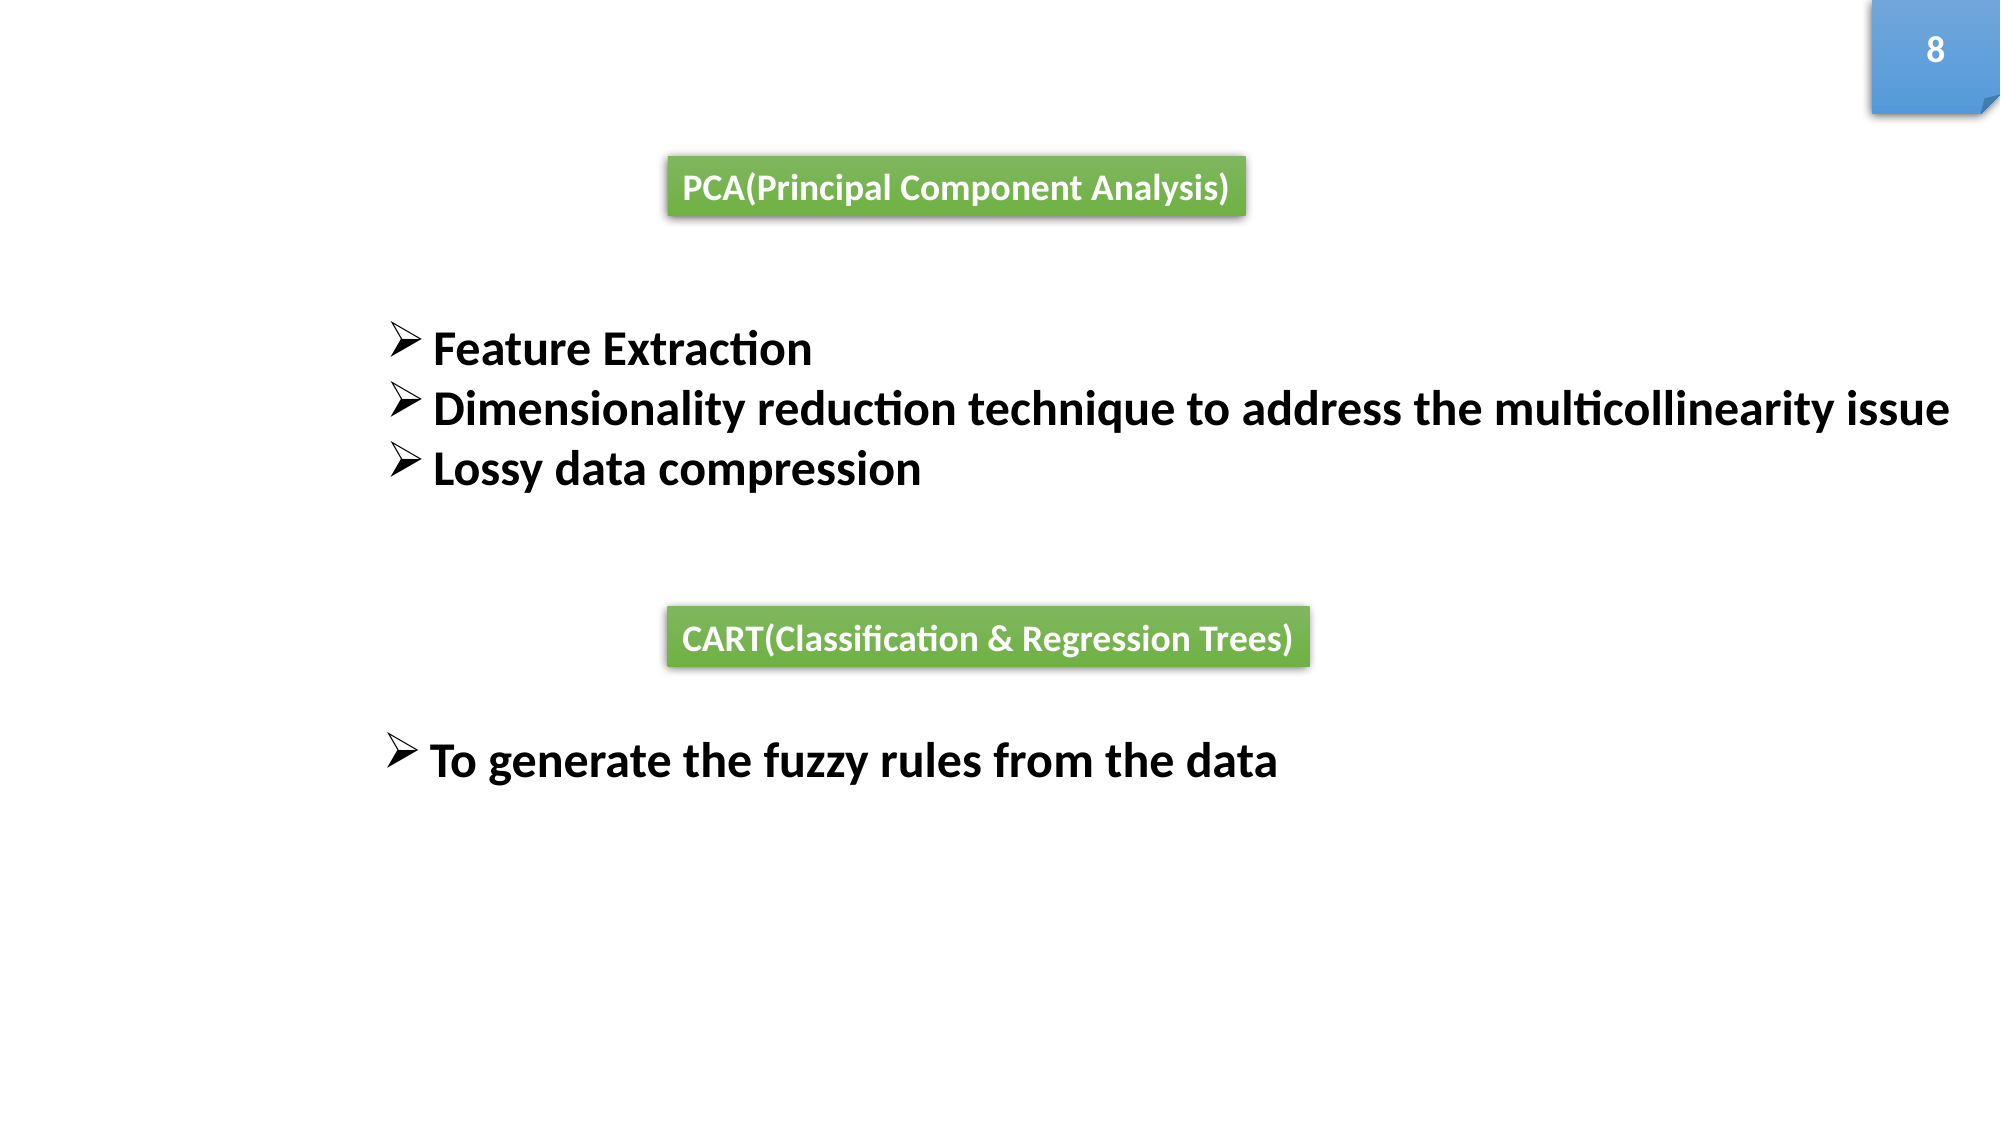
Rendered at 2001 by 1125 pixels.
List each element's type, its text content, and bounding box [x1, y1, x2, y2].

text_box 8 [1871, 0, 2000, 114]
text_box CART(Classification & Regression Trees) [667, 606, 1310, 667]
text_box PCA(Principal Component Analysis) [667, 156, 1246, 216]
text_box To generate the fuzzy rules from the data [368, 719, 1305, 795]
text_box Feature Extraction Dimensionality reduction technique to address the multicollinearity issue Lossy data compression [371, 308, 1967, 504]
